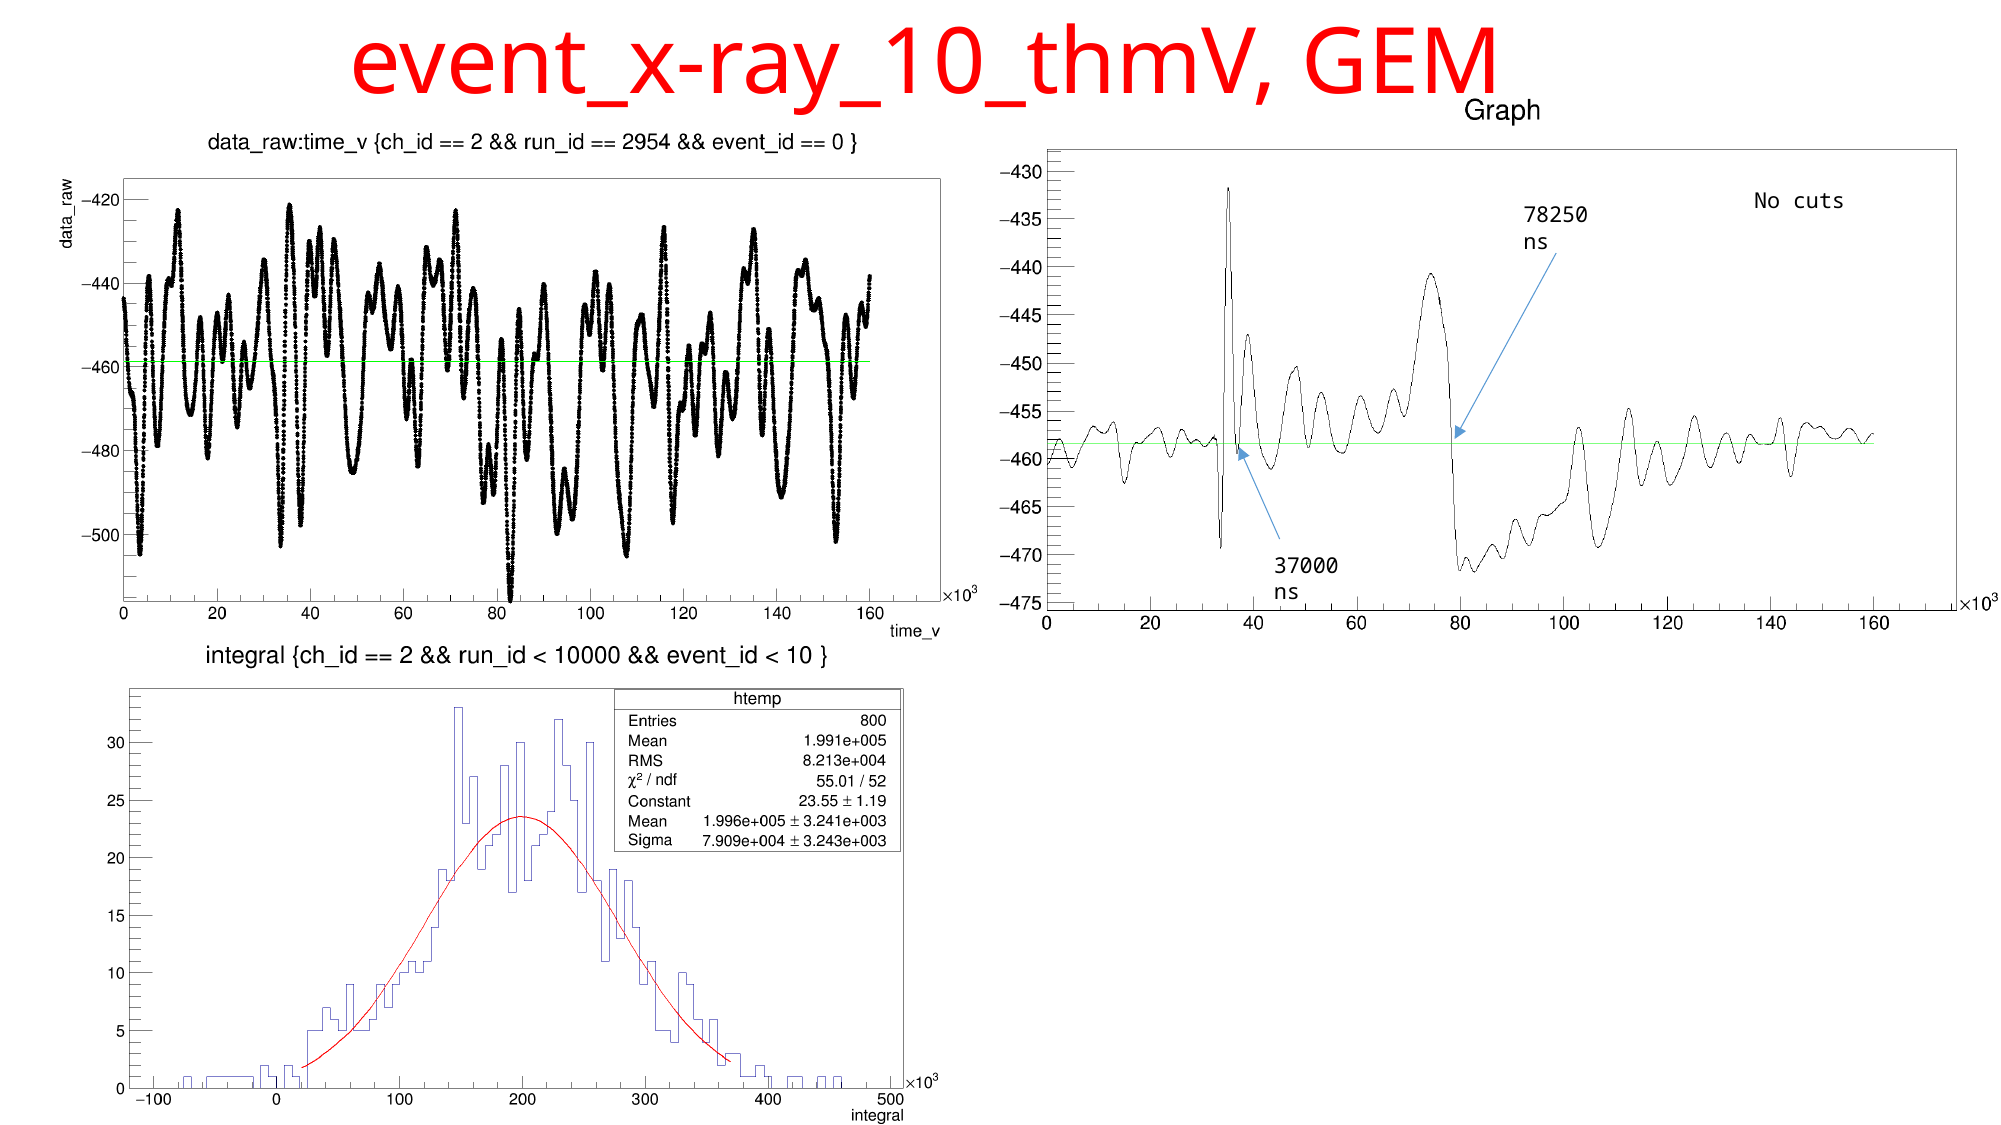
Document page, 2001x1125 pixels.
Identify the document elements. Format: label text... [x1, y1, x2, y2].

picture [57, 128, 979, 1125]
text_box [1454, 253, 1557, 439]
picture [995, 96, 2000, 633]
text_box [1238, 446, 1280, 539]
title event_x-ray_10_thmV, GEM [0, 0, 1853, 129]
